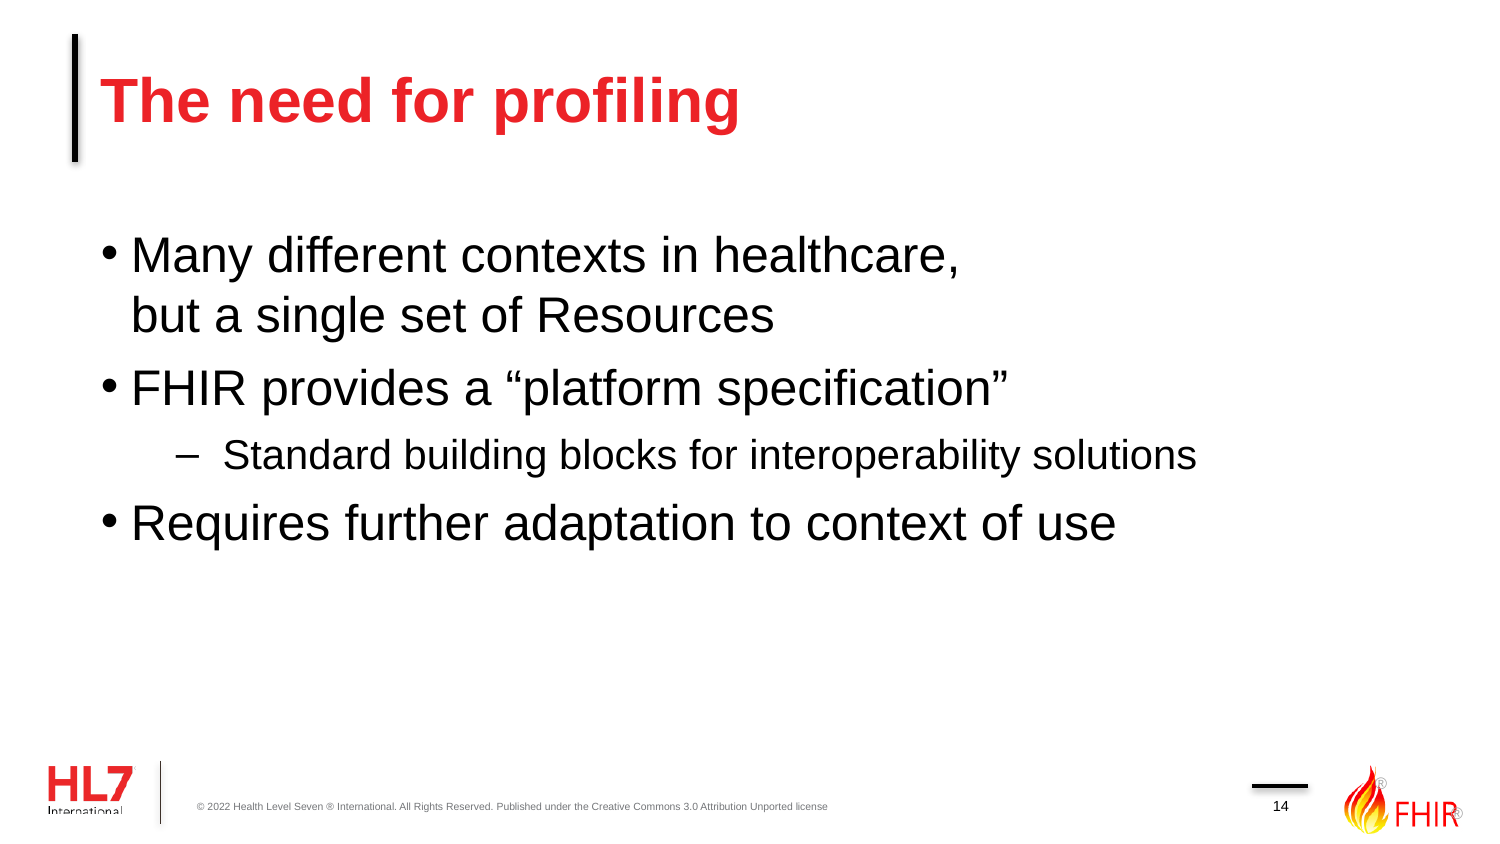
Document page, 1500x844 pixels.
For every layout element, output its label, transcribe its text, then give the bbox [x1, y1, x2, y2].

list Many different contexts in healthcare, but a single set of Resources FHIR provides a “platform specification” Standard building blocks for interoperability solutions Requires further adaptation to context of use [100, 222, 1451, 731]
footer © 2022 Health Level Seven ® International. All Rights Reserved. Published under the Creative Commons 3.0 Attribution Unported license [196, 786, 941, 813]
picture [1339, 760, 1463, 837]
slide_number 14 [1258, 786, 1304, 814]
title The need for profiling [100, 33, 1451, 163]
